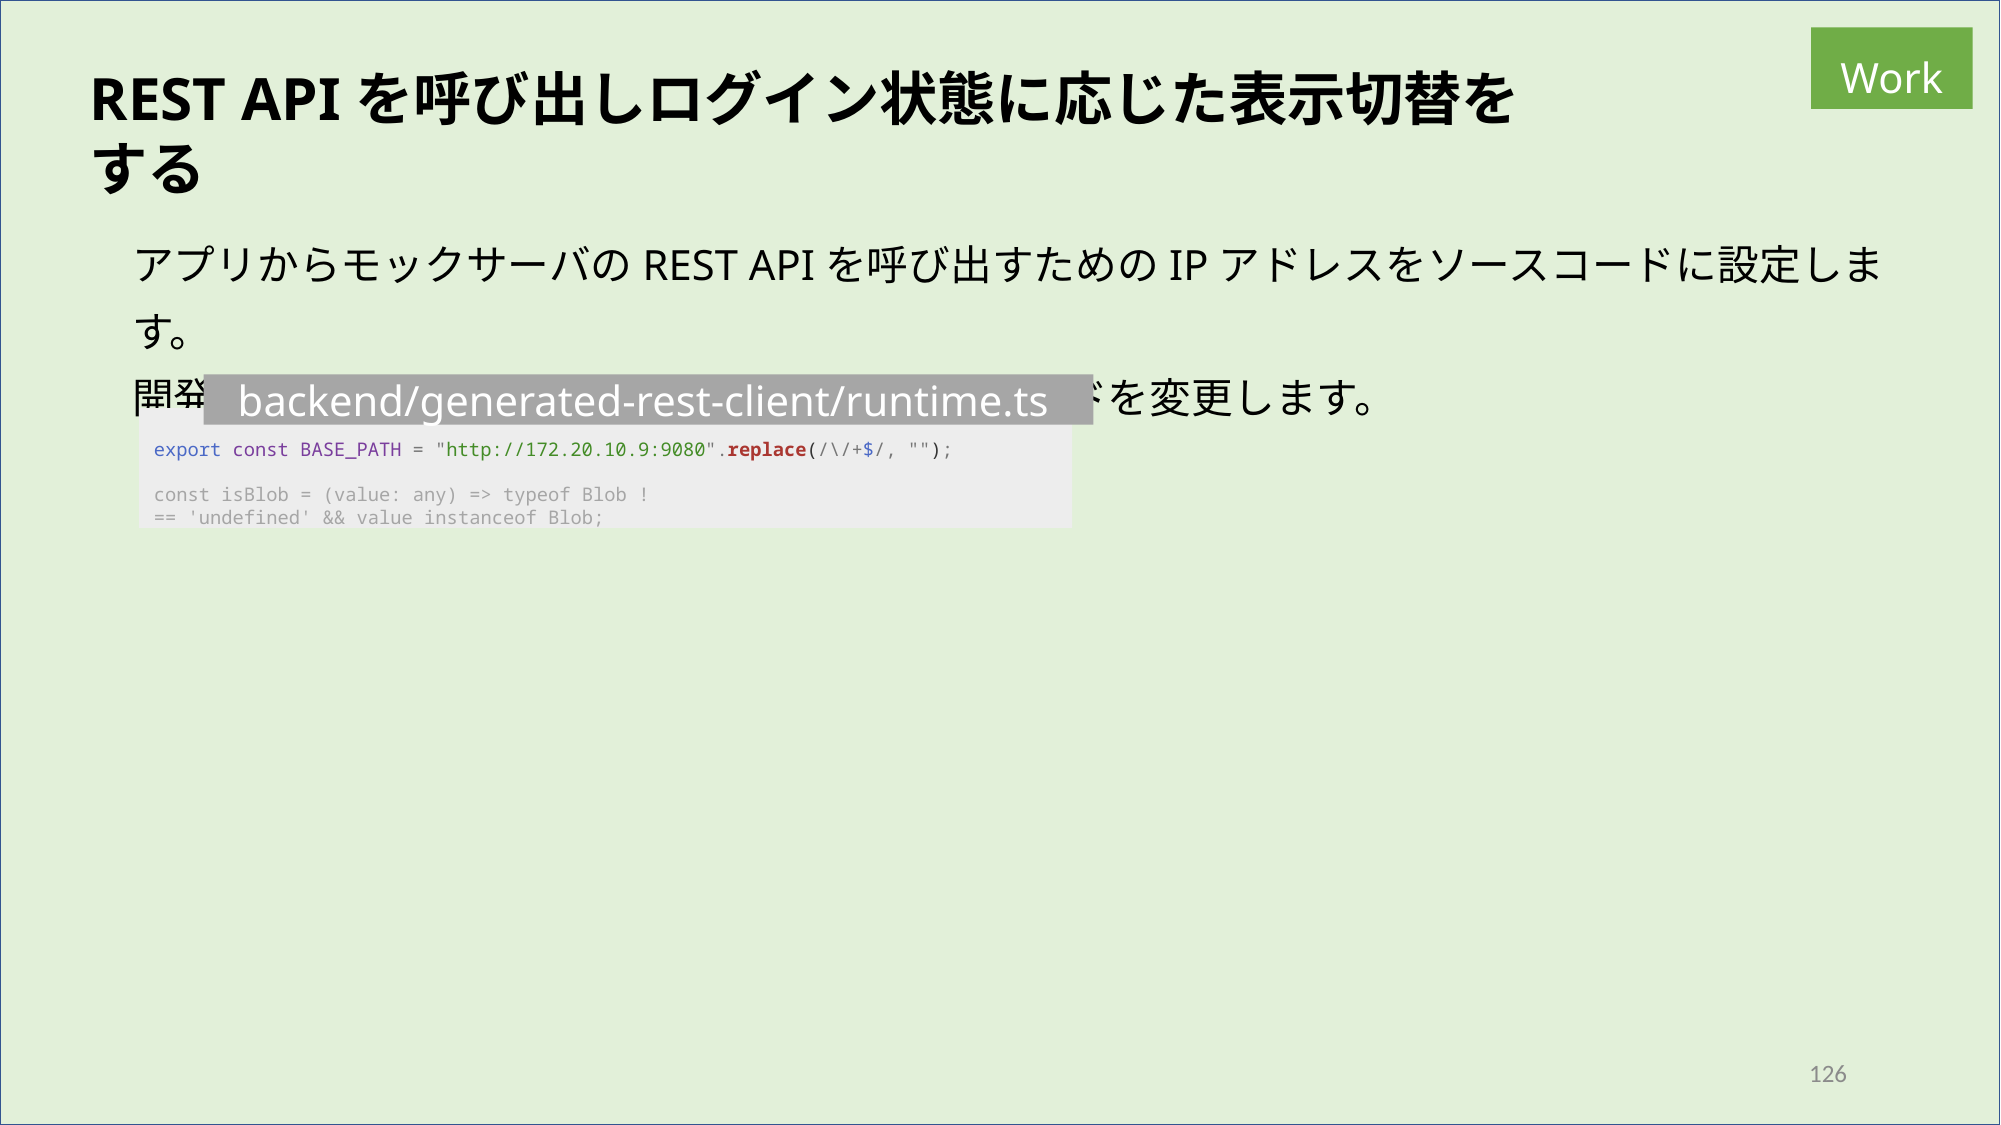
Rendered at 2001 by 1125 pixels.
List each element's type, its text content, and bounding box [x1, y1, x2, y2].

text_box REST APIを呼び出しログイン状態に応じた表示切替をする [74, 54, 1563, 210]
text_box アプリからモックサーバのREST APIを呼び出すためのIPアドレスをソースコードに設定します。 開発マシンのIPアドレスを確認し次のソースコードを変更します。 [117, 214, 1904, 430]
slide_number 126 [1412, 1042, 1863, 1103]
text_box export const BASE_PATH = "http://172.20.10.9:9080".replace(/\/+$/, ""); const isBlob = (value: any) => typeof Blob !== 'undefined' && value instanceof Blob; [139, 408, 1073, 528]
text_box Work [1811, 27, 1973, 109]
text_box backend/generated-rest-client/runtime.ts [203, 374, 1094, 425]
text_box [0, 0, 2000, 1125]
